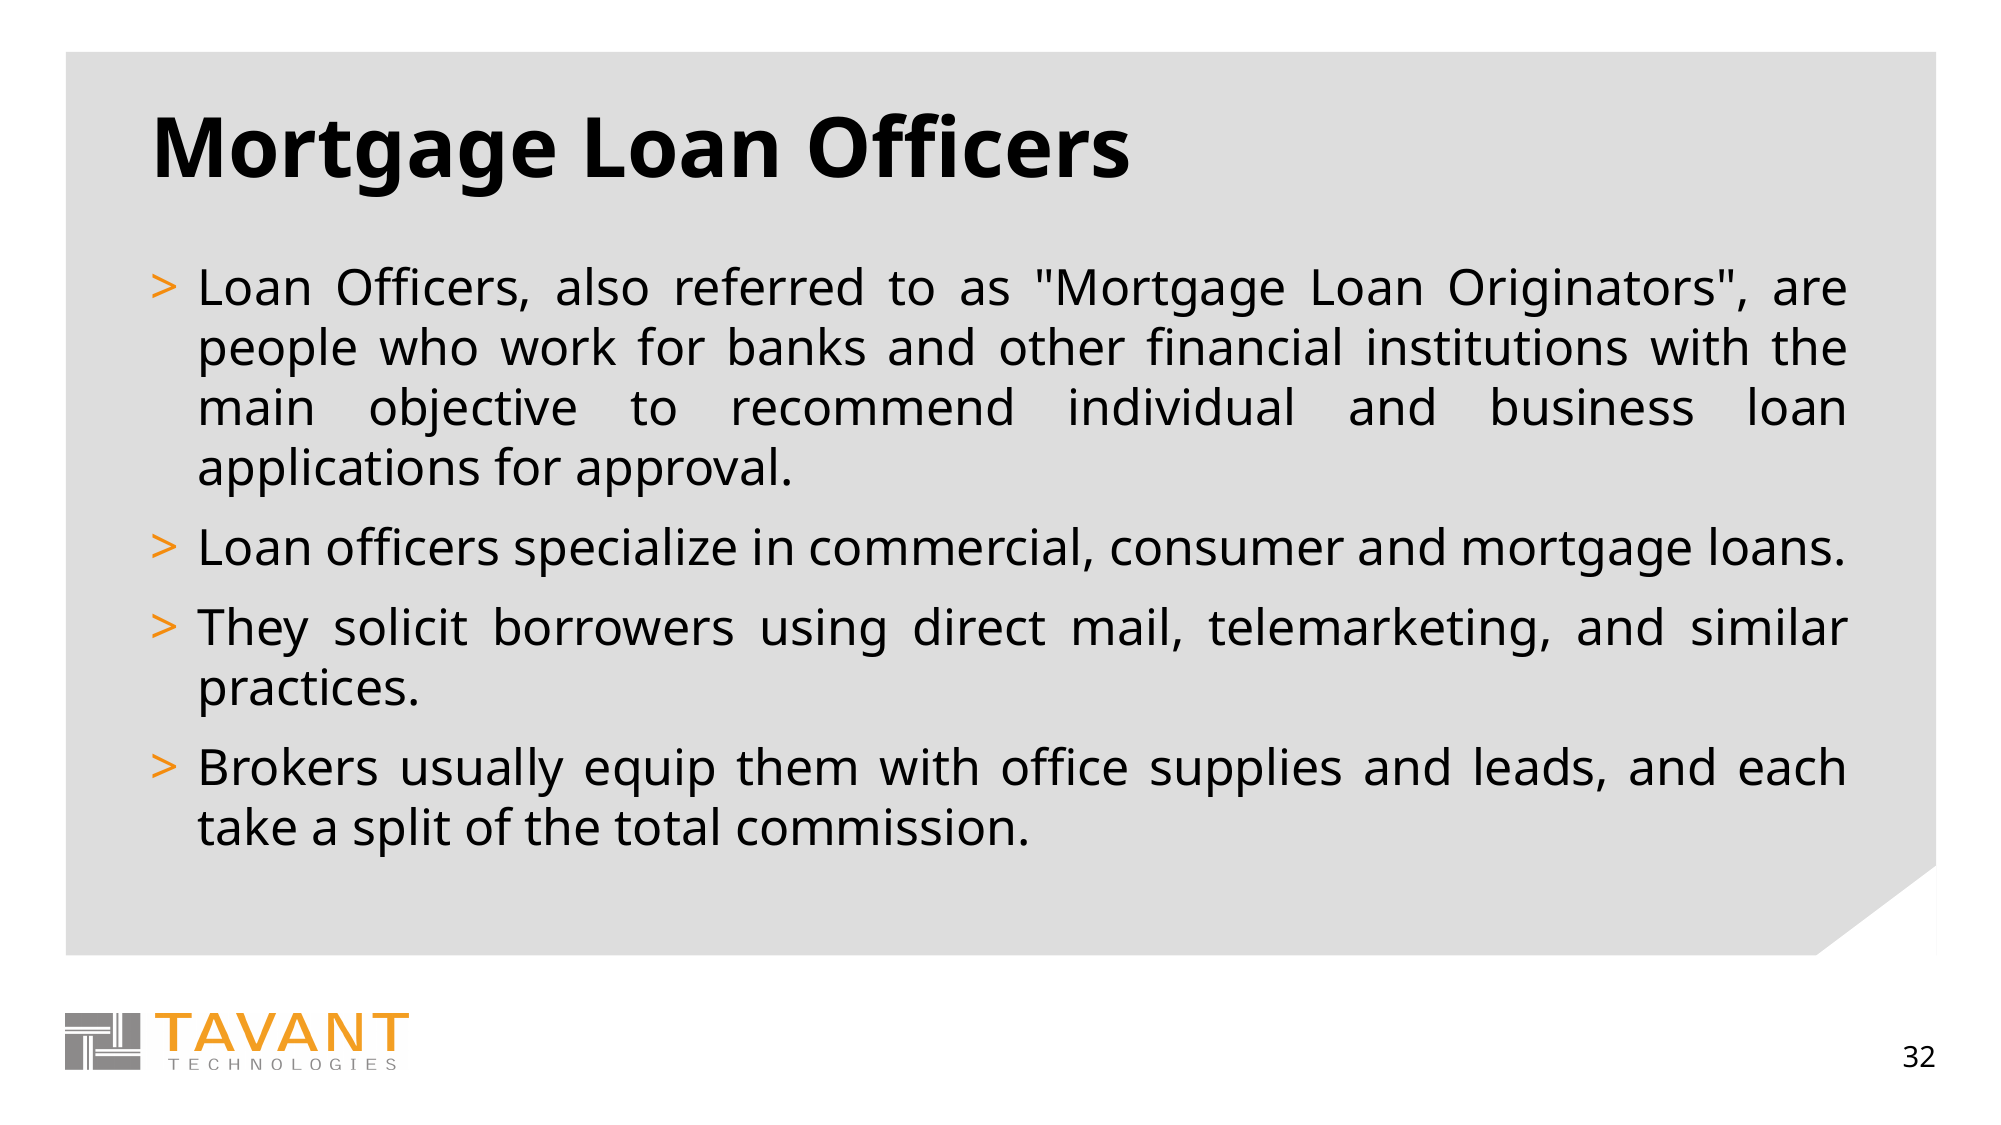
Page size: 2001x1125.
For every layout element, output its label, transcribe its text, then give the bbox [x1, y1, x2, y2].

list Loan Officers, also referred to as "Mortgage Loan Originators", are people who work for banks and other financial institutions with the main objective to recommend individual and business loan applications for approval. Loan officers specialize in commercial, consumer and mortgage loans. They solicit borrowers using direct mail, telemarketing, and similar practices. Brokers usually equip them with office supplies and leads, and each take a split of the total commission. [150, 247, 1850, 894]
picture [65, 1013, 409, 1070]
title Mortgage Loan Officers [150, 50, 1850, 239]
slide_number 32 [1519, 1028, 1937, 1090]
